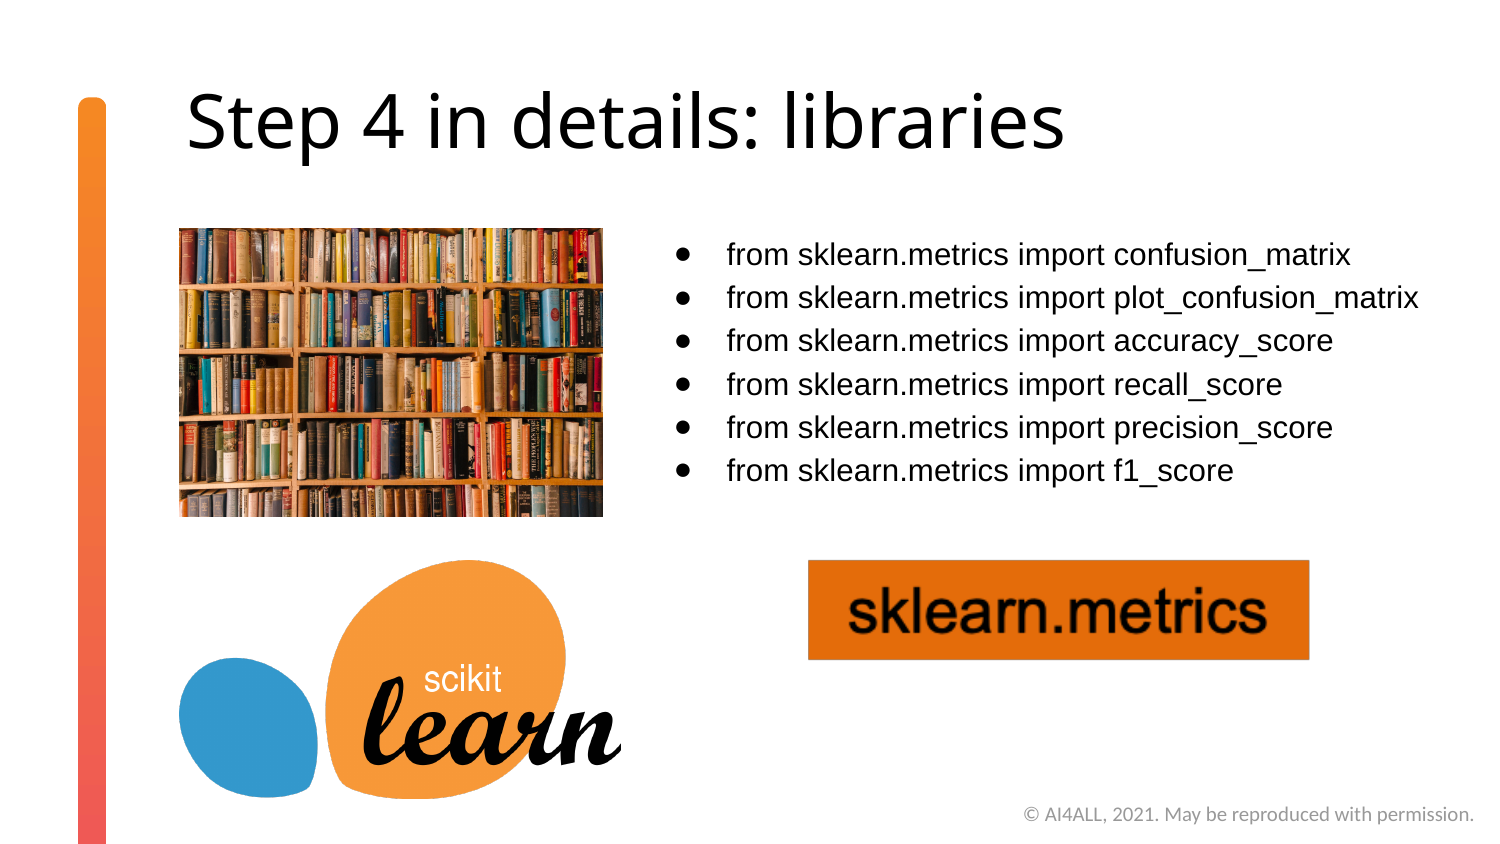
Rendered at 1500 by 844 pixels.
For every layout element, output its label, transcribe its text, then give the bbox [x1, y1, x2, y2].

picture [807, 551, 1312, 687]
title Step 4 in details: libraries [186, 73, 1391, 174]
picture [179, 560, 621, 799]
picture [179, 228, 604, 517]
list from sklearn.metrics import confusion_matrix from sklearn.metrics import plot_confusion_matrix from sklearn.metrics import accuracy_score from sklearn.metrics import recall_score from sklearn.metrics import precision_score from sklearn.metrics import f1_score [651, 229, 1468, 497]
